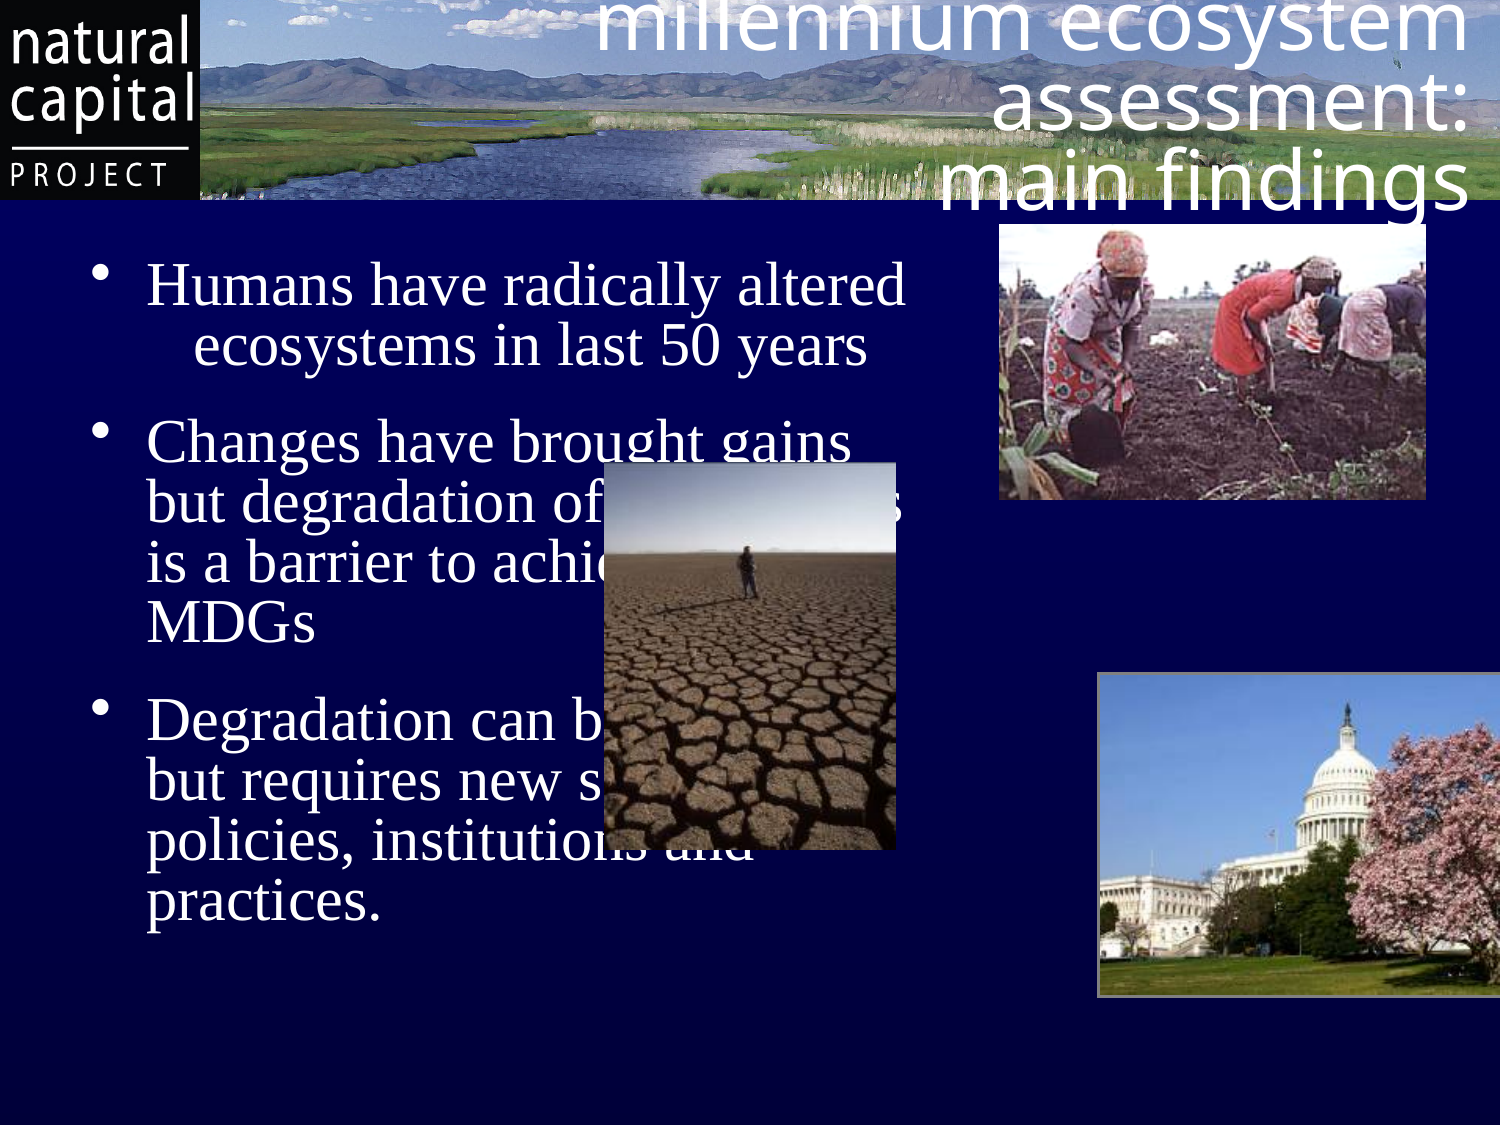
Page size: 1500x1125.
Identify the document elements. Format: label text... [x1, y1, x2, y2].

picture [0, 0, 1500, 200]
title millennium ecosystem assessment: main findings [174, 12, 1488, 200]
picture [999, 224, 1426, 501]
list Humans have radically altered ecosystems in last 50 years Changes have brought gains but degradation of ecosystems is a barrier to achieving the MDGs Degradation can be reversed but requires new solutions- policies, institutions and practices. [75, 249, 942, 1113]
picture [604, 461, 896, 851]
picture [1099, 674, 1500, 996]
